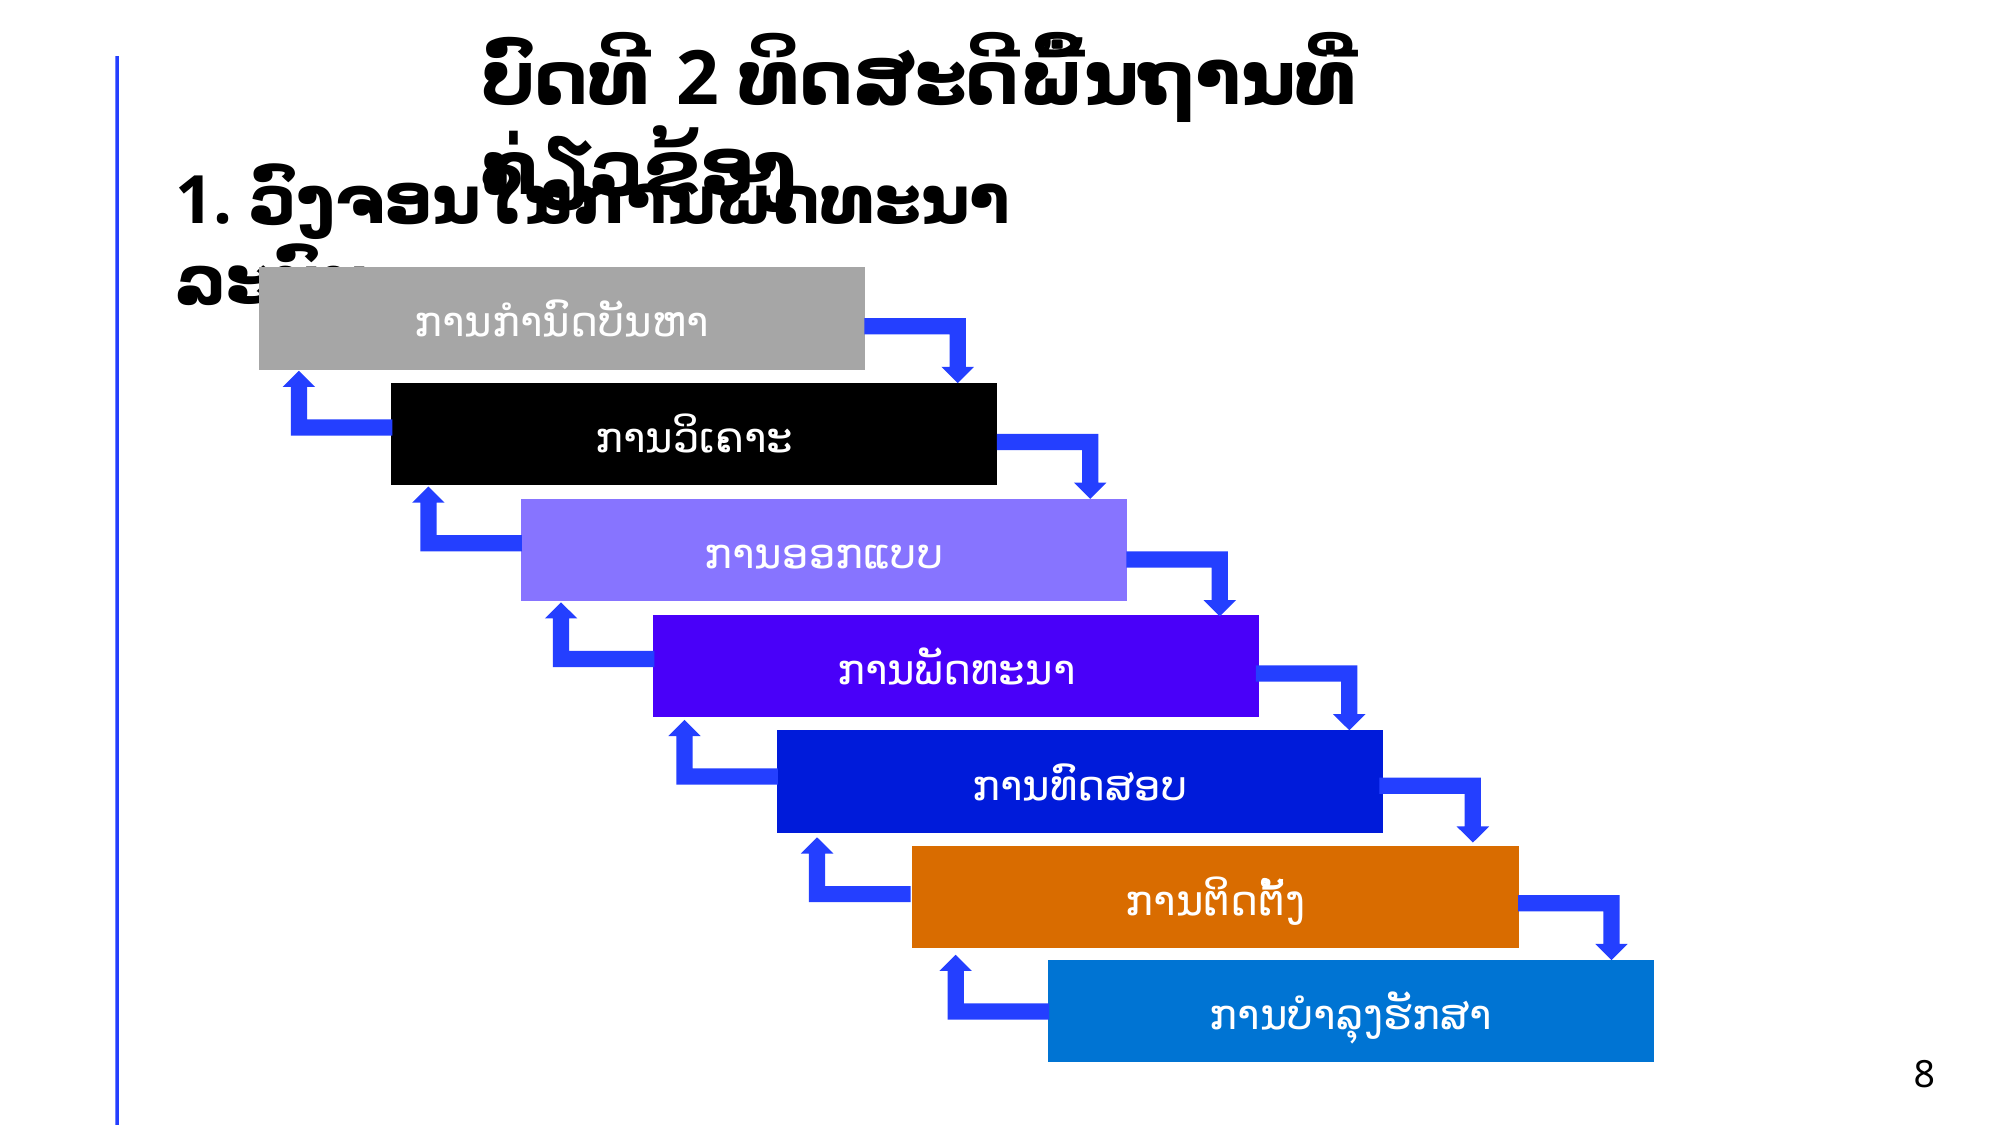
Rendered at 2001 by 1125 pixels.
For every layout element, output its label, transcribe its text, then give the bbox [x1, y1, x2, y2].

text_box 1. ວົງຈອນໃນການພັດທະນາລະບົບ [131, 149, 1132, 325]
text_box 8 [1499, 1042, 1950, 1103]
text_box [258, 267, 1655, 1063]
text_box ບົດທີ 2 ທິດສະດີພື້ນຖານທີ່ກ່ຽວຂ້ອງ [454, 22, 1682, 218]
